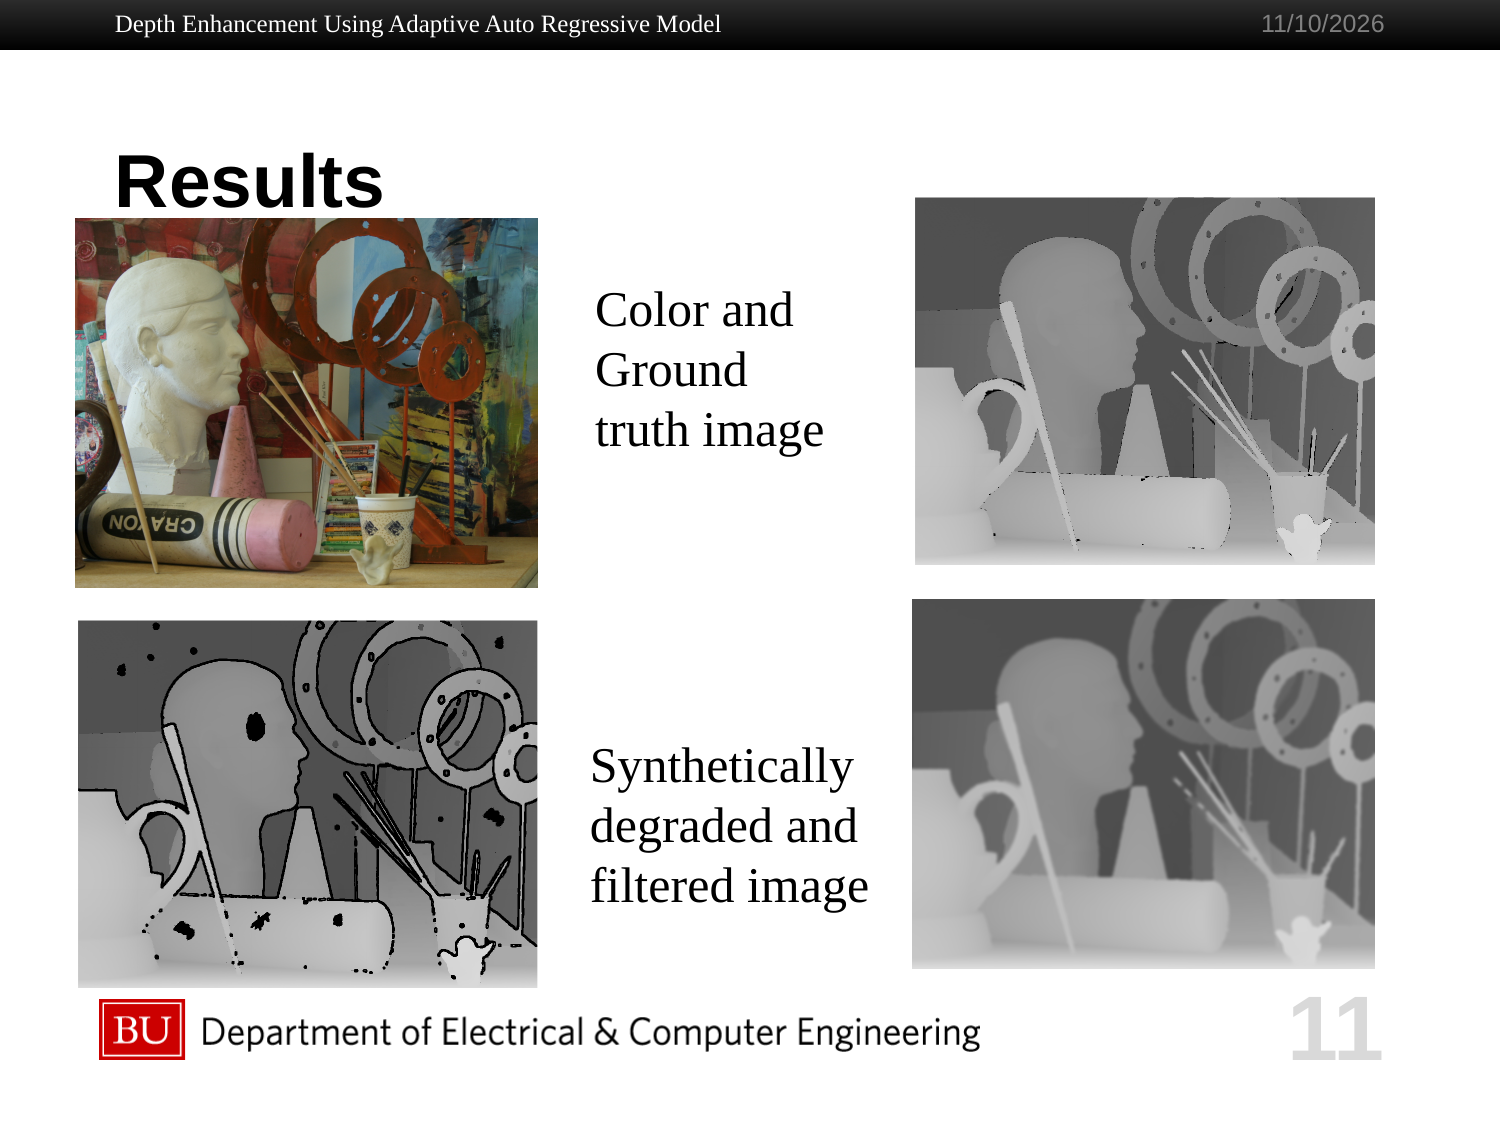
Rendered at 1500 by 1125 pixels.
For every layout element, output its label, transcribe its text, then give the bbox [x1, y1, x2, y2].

text_box Color and Ground truth image [580, 269, 869, 464]
title Results [99, 125, 1400, 238]
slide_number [1087, 0, 1401, 51]
picture [912, 196, 1376, 565]
text_box Synthetically degraded and filtered image [574, 724, 888, 920]
picture [74, 218, 538, 589]
picture [912, 598, 1376, 969]
picture [99, 999, 980, 1060]
slide_number 11 [1162, 968, 1401, 1082]
footer Depth Enhancement Using Adaptive Auto Regressive Model [99, 0, 938, 51]
picture [74, 619, 538, 989]
